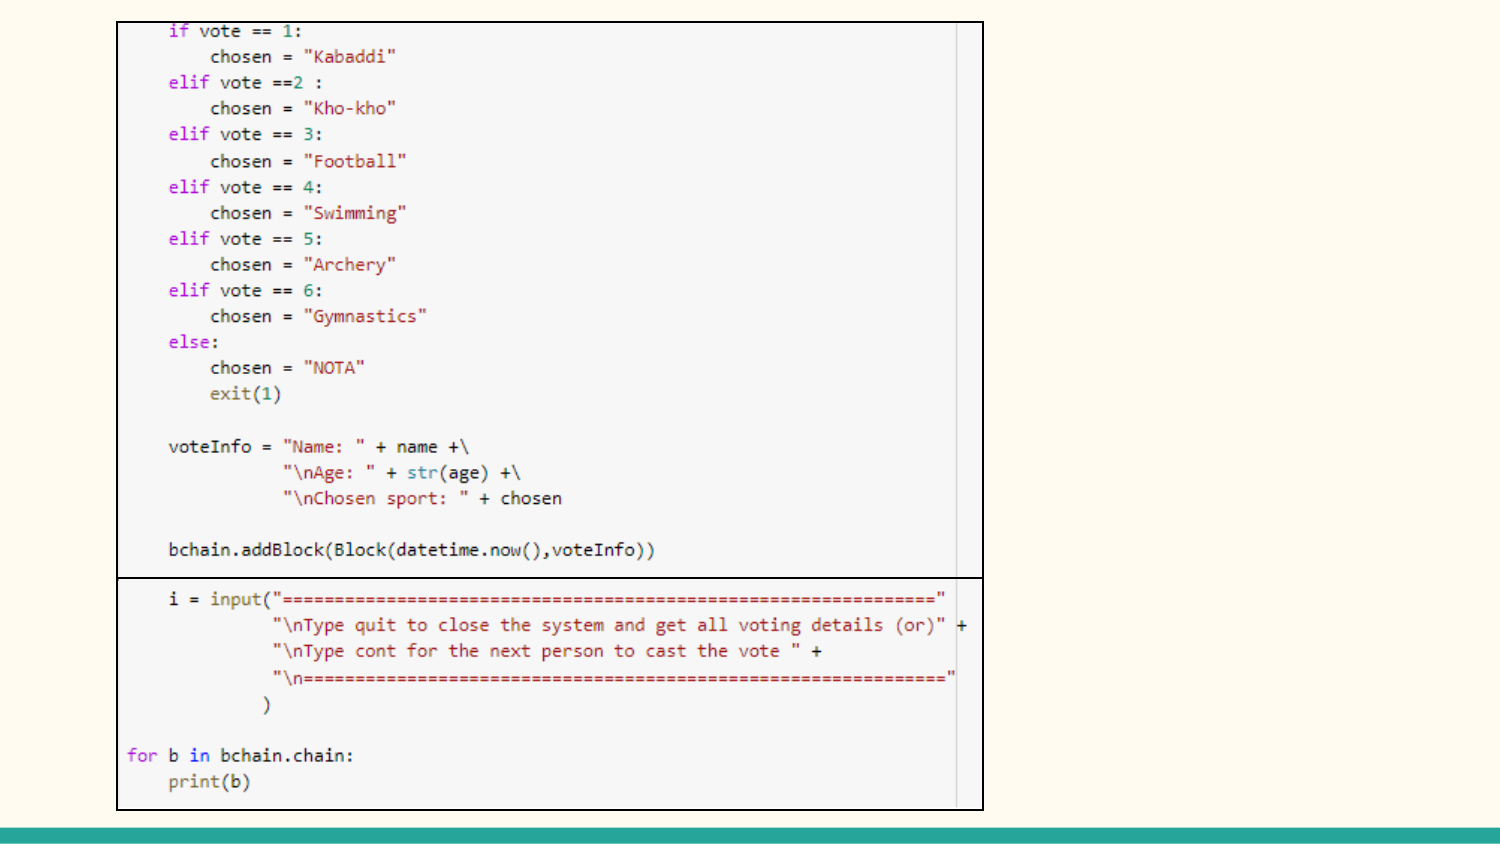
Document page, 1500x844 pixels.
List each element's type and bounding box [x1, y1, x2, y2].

picture [118, 22, 983, 809]
